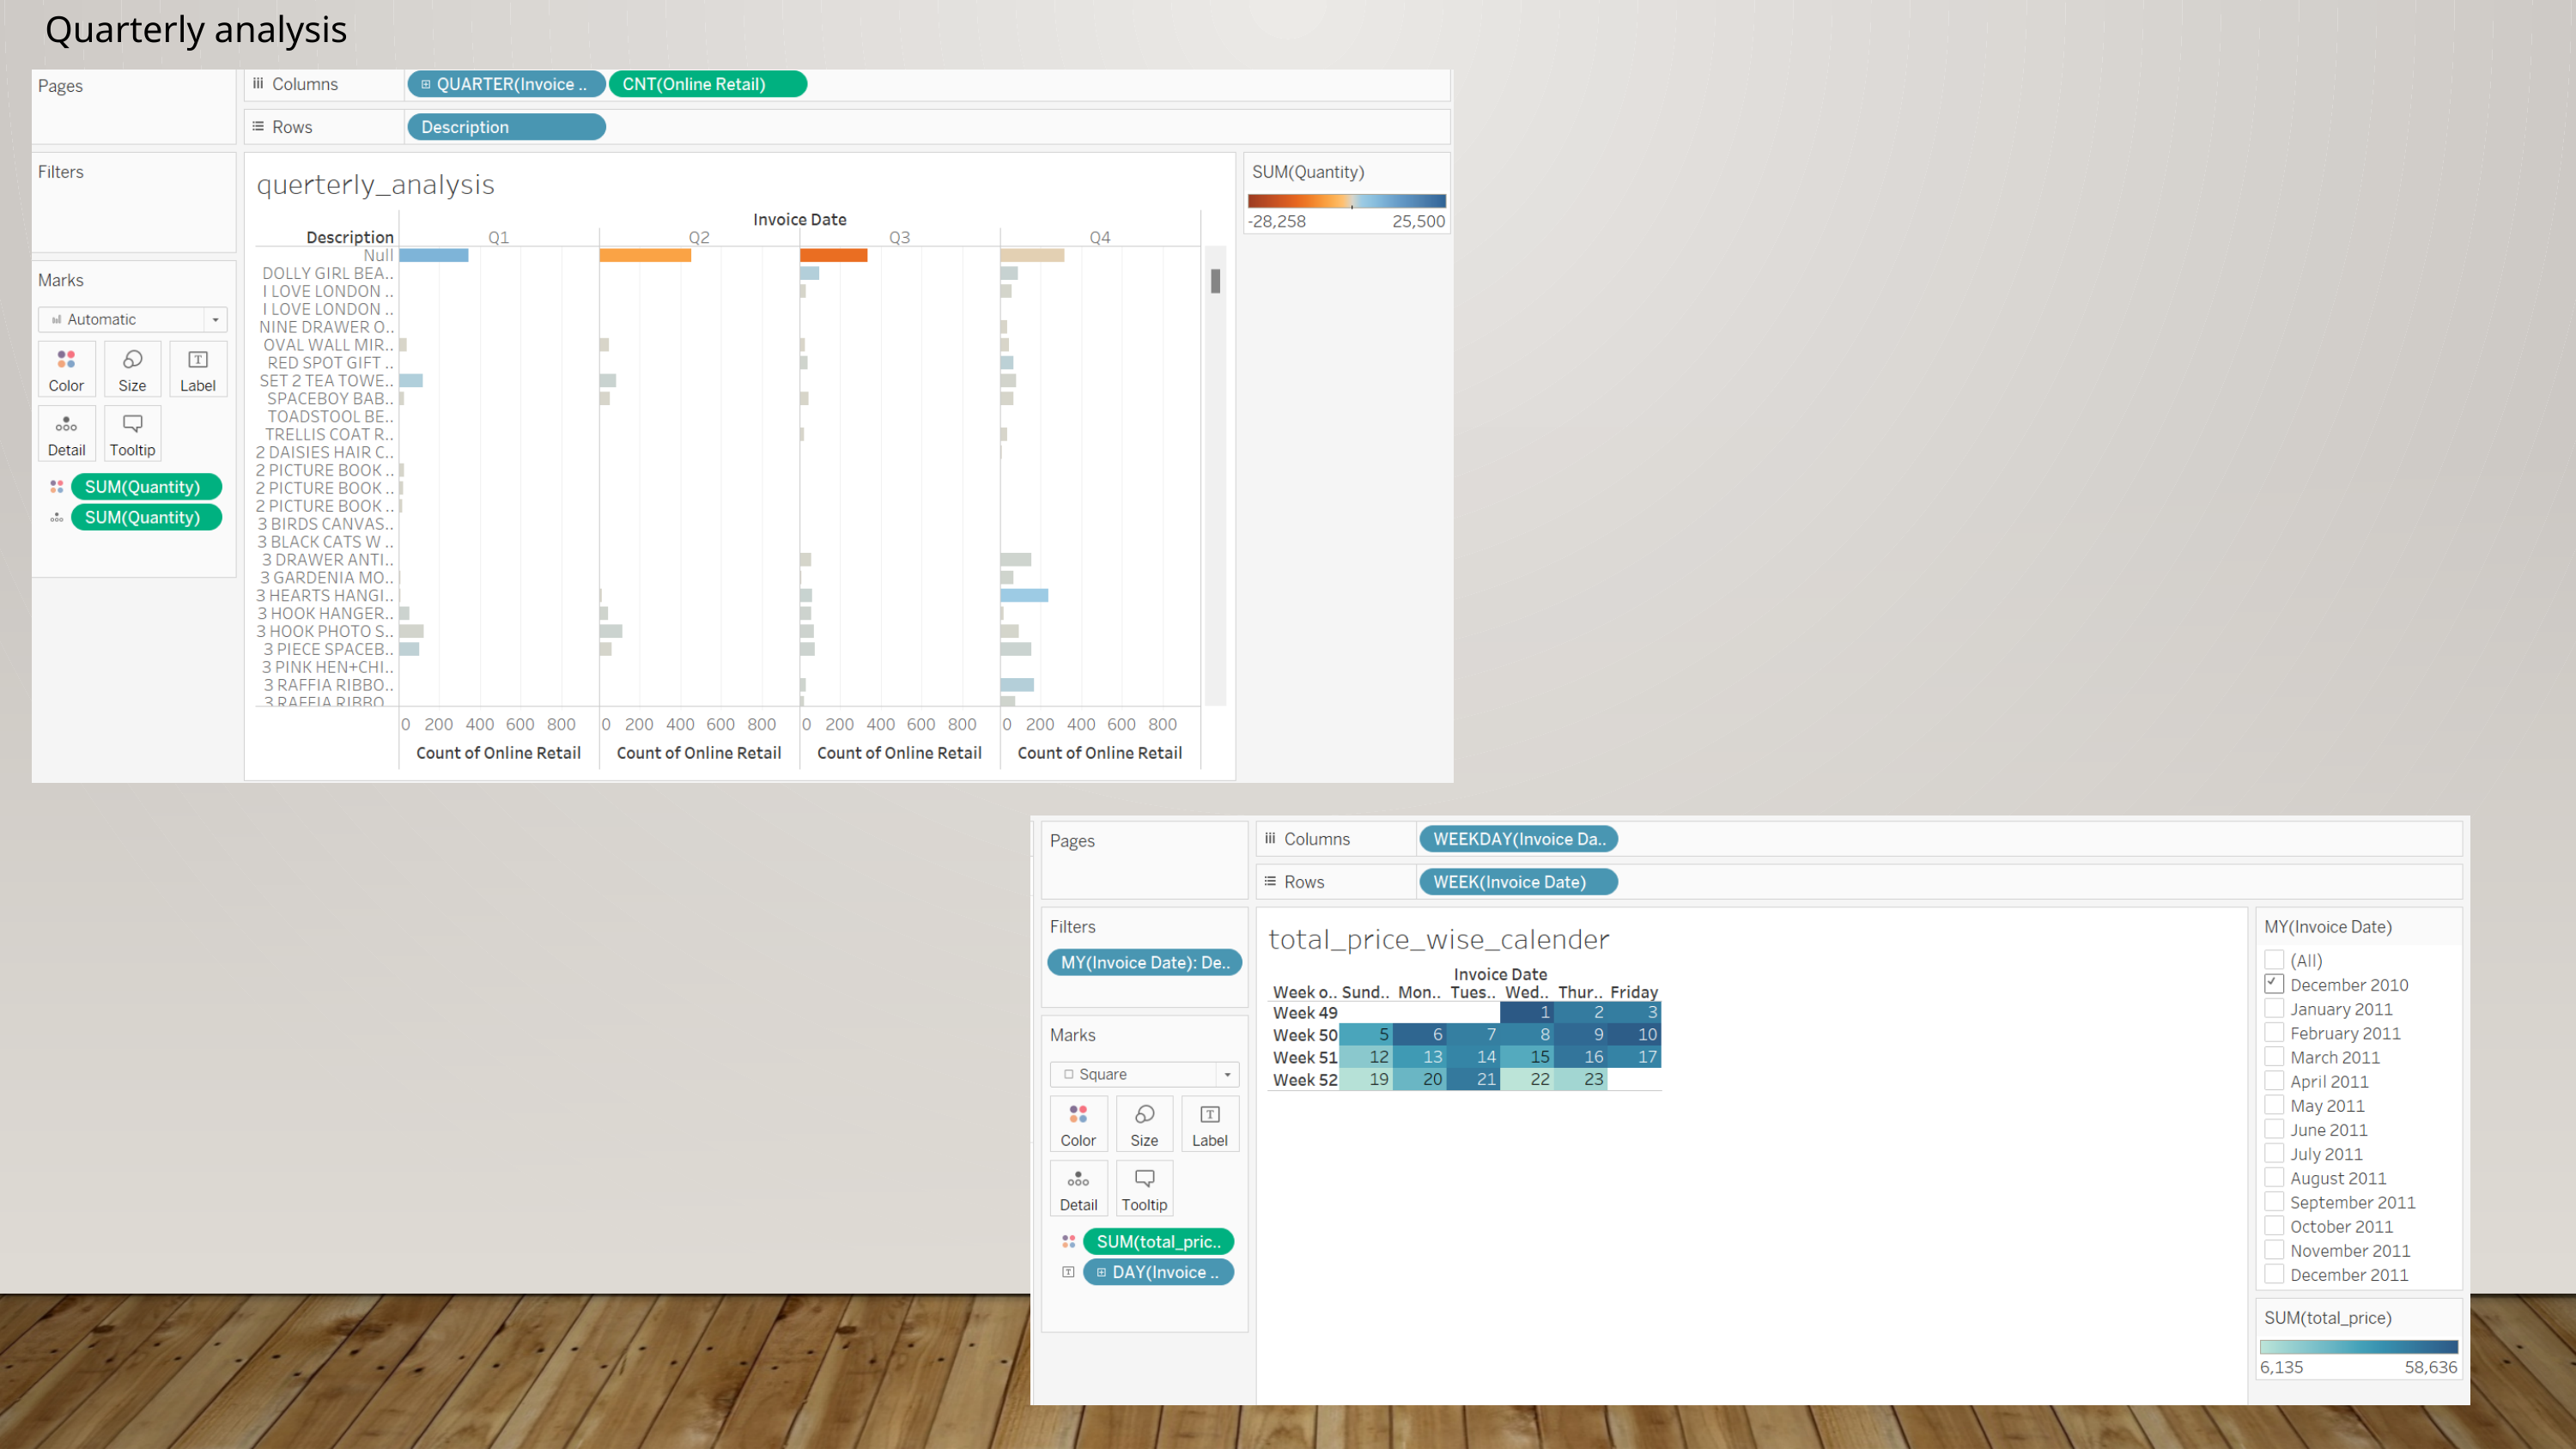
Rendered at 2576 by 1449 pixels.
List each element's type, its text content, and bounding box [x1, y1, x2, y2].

picture [32, 69, 1454, 783]
text_box Quarterly analysis [32, 0, 579, 56]
picture [0, 815, 2576, 1449]
